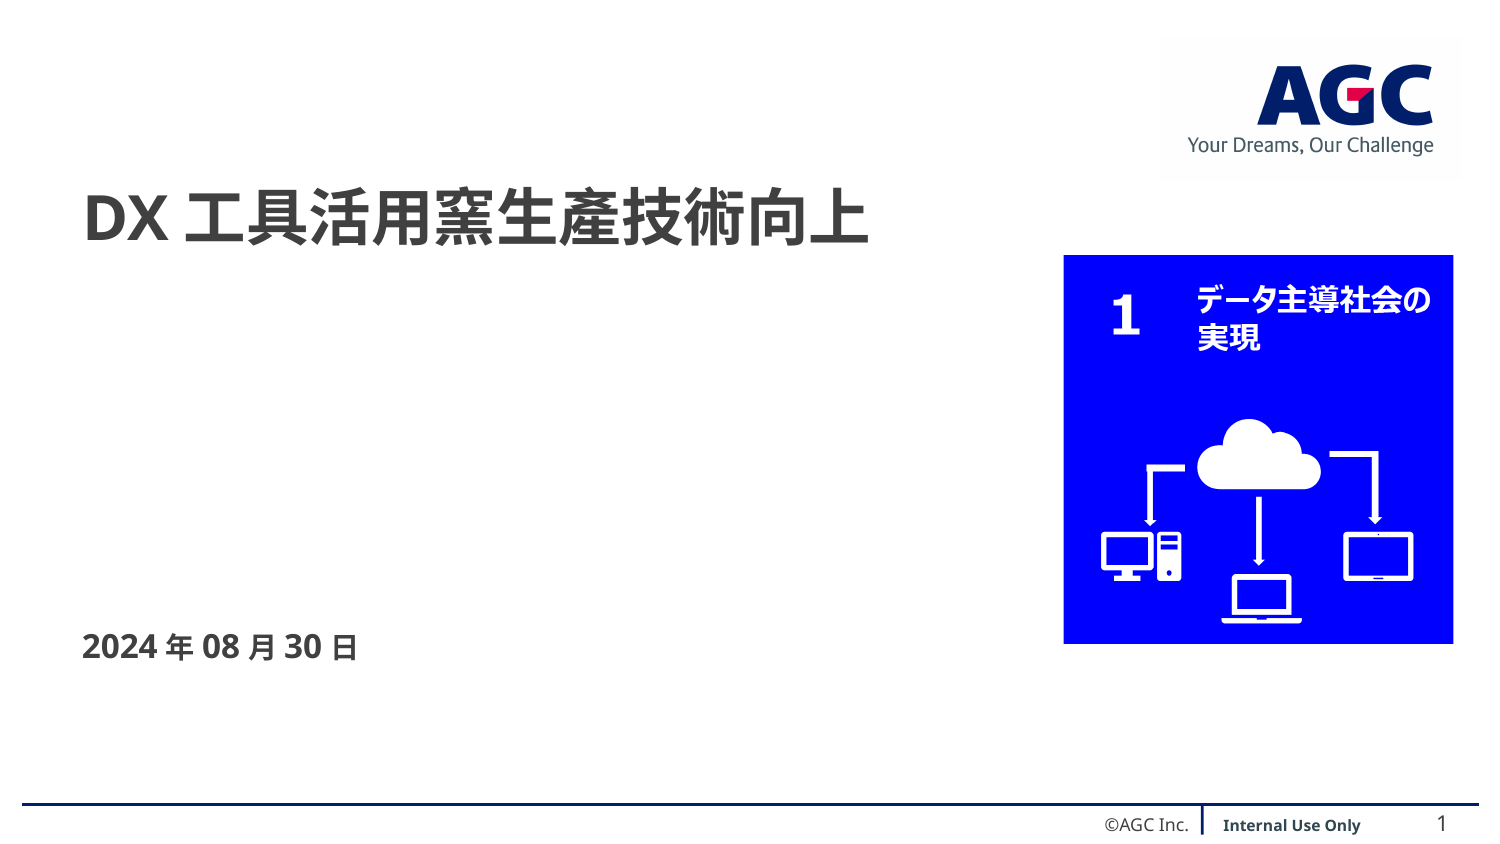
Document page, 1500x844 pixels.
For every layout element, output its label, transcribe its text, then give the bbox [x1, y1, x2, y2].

title DX工具活用窯生產技術向上 [67, 126, 1133, 313]
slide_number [67, 617, 511, 671]
picture [1063, 255, 1454, 645]
picture [1159, 37, 1462, 181]
